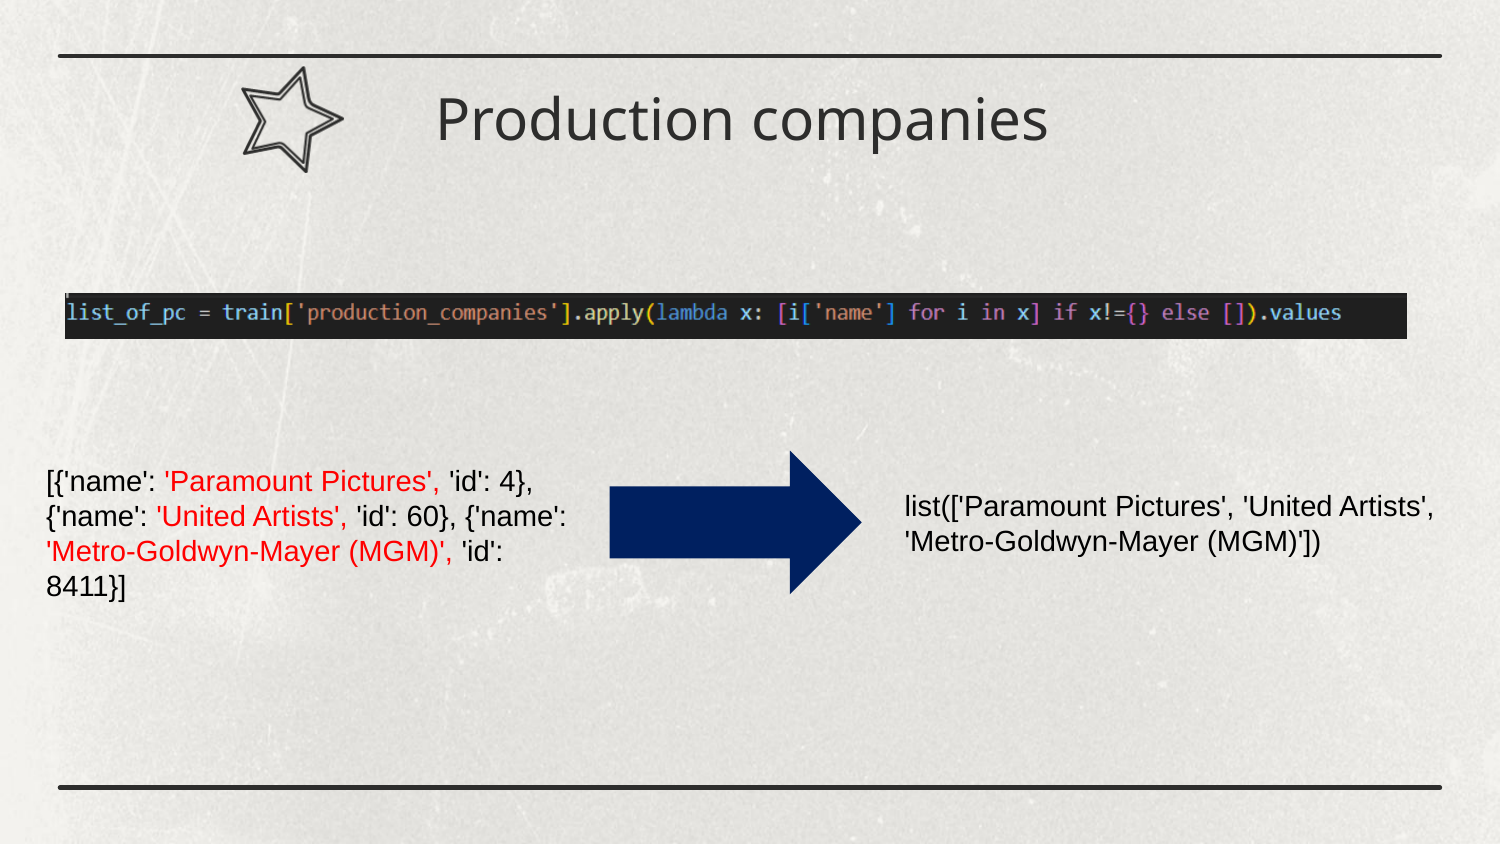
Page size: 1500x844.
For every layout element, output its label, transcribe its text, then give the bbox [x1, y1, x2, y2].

text_box [{'name': 'Paramount Pictures', 'id': 4}, {'name': 'United Artists', 'id': 60}, {'name': 'Metro-Goldwyn-Mayer (MGM)', 'id': 8411}] [31, 454, 595, 610]
title Production companies [118, 66, 1382, 182]
text_box list(['Paramount Pictures', 'United Artists', 'Metro-Goldwyn-Mayer (MGM)']) [889, 479, 1500, 565]
text_box [607, 448, 864, 597]
picture [0, 0, 1500, 844]
